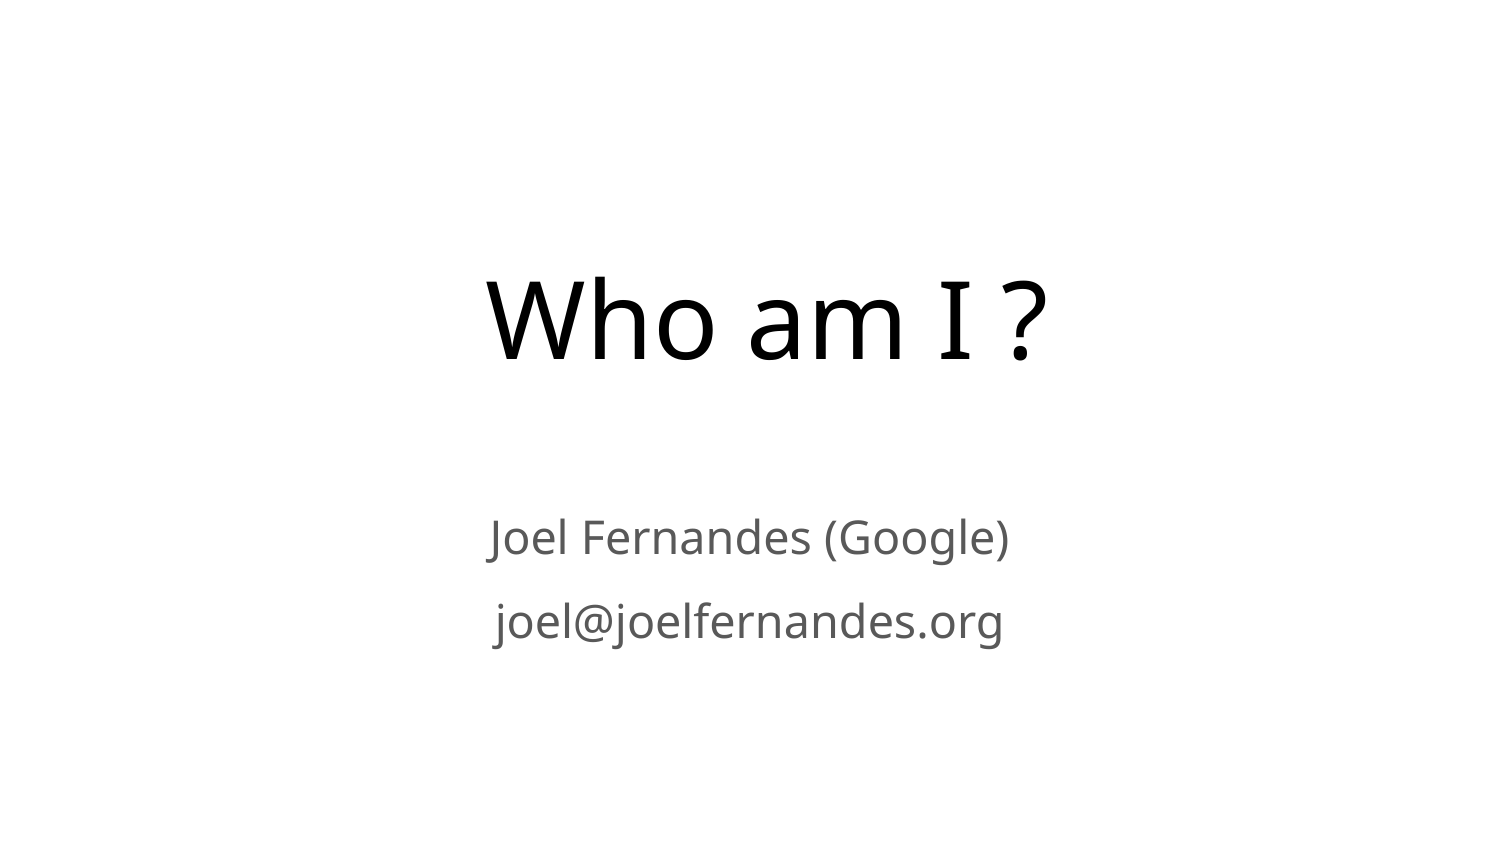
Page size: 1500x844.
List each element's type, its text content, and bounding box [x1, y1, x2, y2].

title Who am I ? [51, 59, 1484, 397]
subtitle Joel Fernandes (Google) joel@joelfernandes.org [51, 464, 1449, 595]
